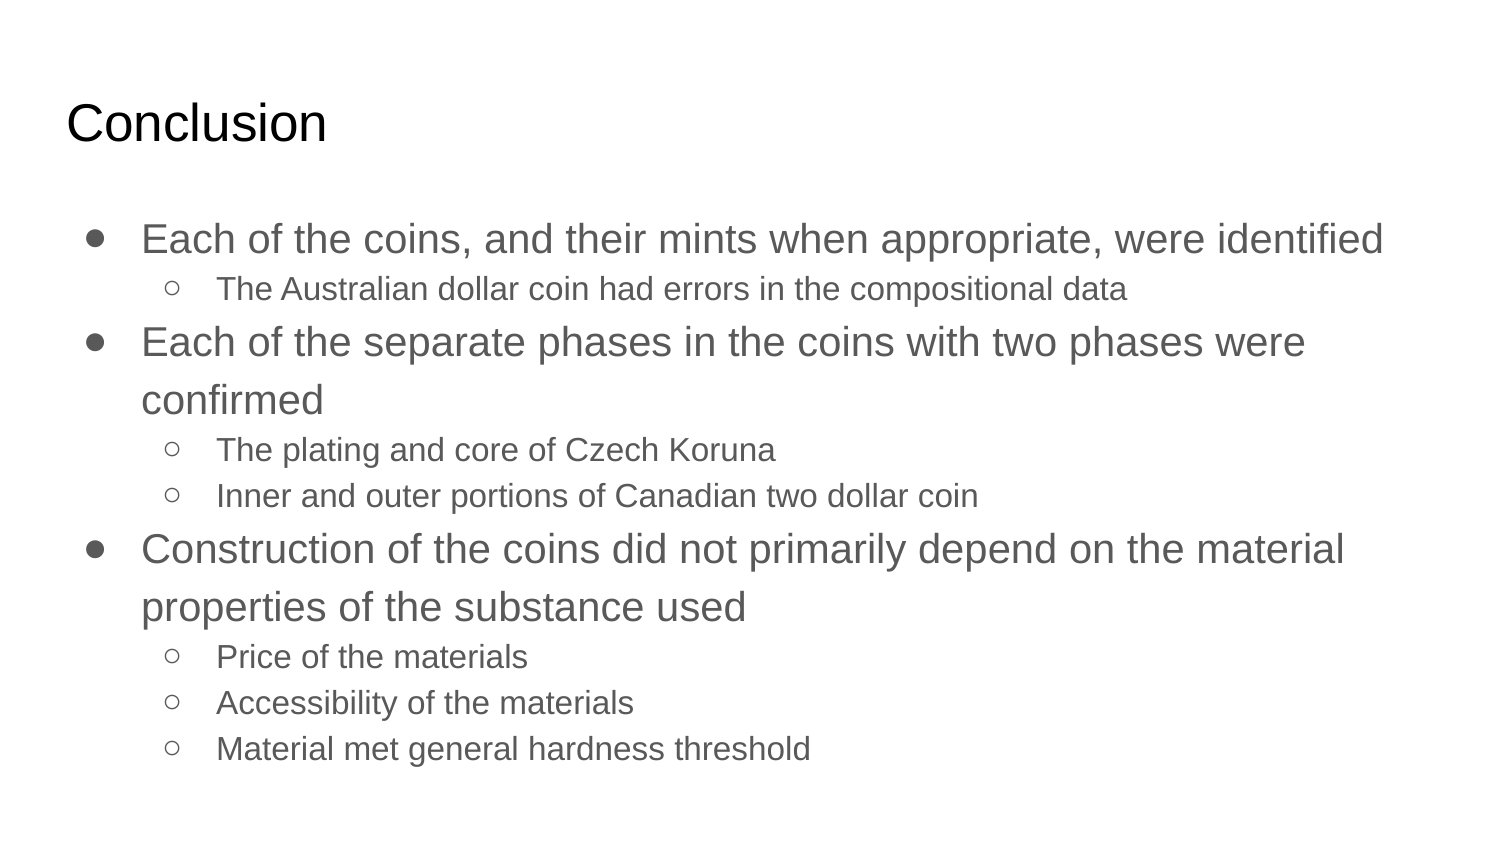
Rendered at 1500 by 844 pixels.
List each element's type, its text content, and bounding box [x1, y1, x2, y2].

title Conclusion [51, 72, 1449, 167]
list Each of the coins, and their mints when appropriate, were identified The Australian dollar coin had errors in the compositional data Each of the separate phases in the coins with two phases were confirmed The plating and core of Czech Koruna Inner and outer portions of Canadian two dollar coin Construction of the coins did not primarily depend on the material properties of the substance used Price of the materials Accessibility of the materials Material met general hardness threshold [51, 189, 1449, 782]
